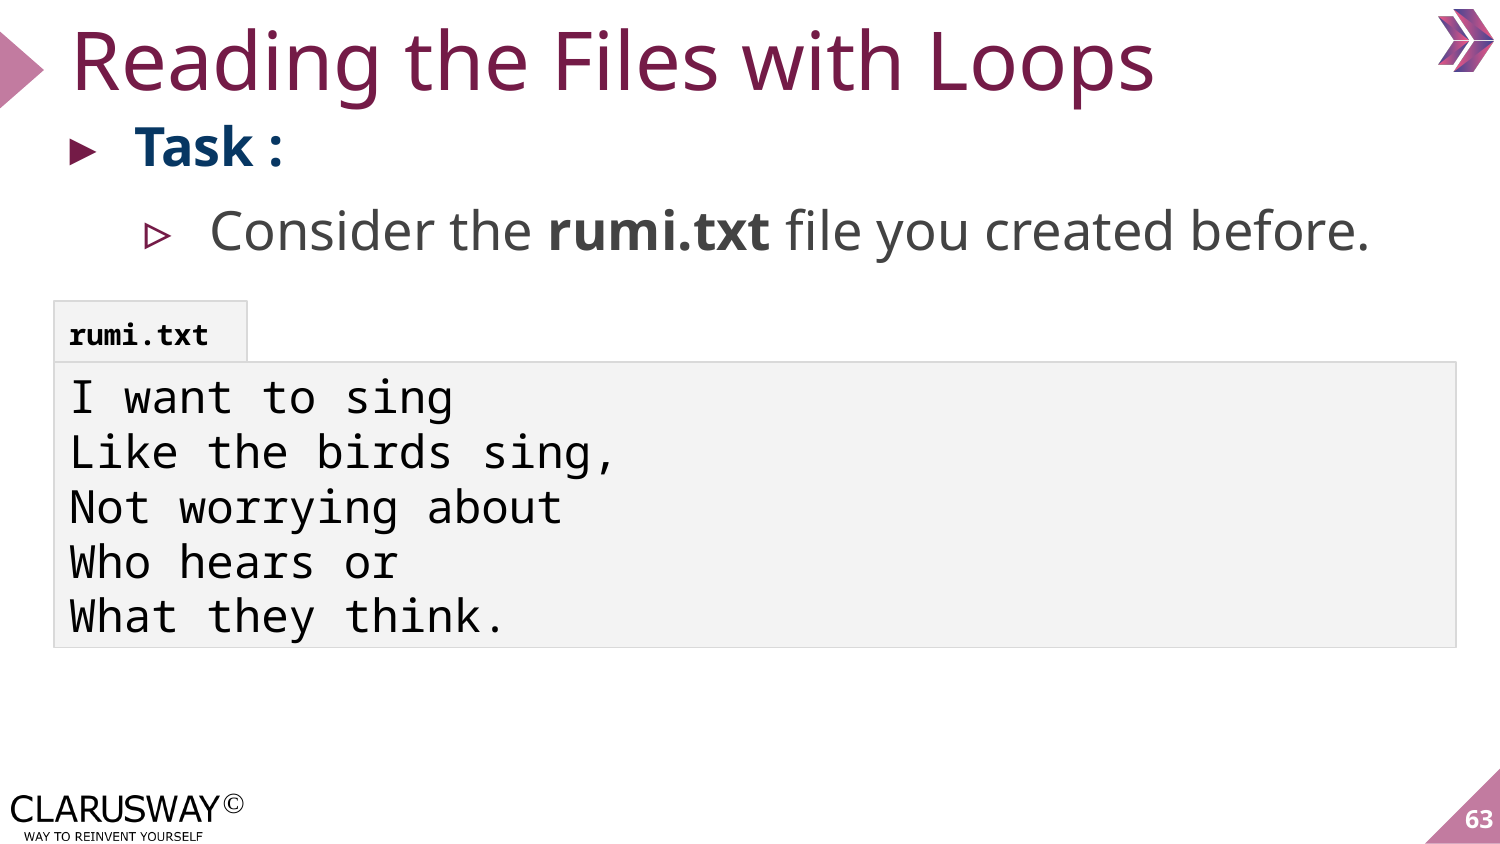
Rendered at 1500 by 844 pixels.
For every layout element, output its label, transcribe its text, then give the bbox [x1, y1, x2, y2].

title Reading the Files with Loops [70, 28, 1439, 106]
slide_number ‹#› [1418, 760, 1494, 838]
picture [1438, 9, 1494, 72]
text_box rumi.txt [53, 301, 248, 362]
text_box I want to sing Like the birds sing, Not worrying about Who hears or What they think. [53, 361, 1456, 648]
subtitle Task : Consider the rumi.txt file you created before. [59, 106, 1451, 287]
picture [11, 795, 220, 841]
